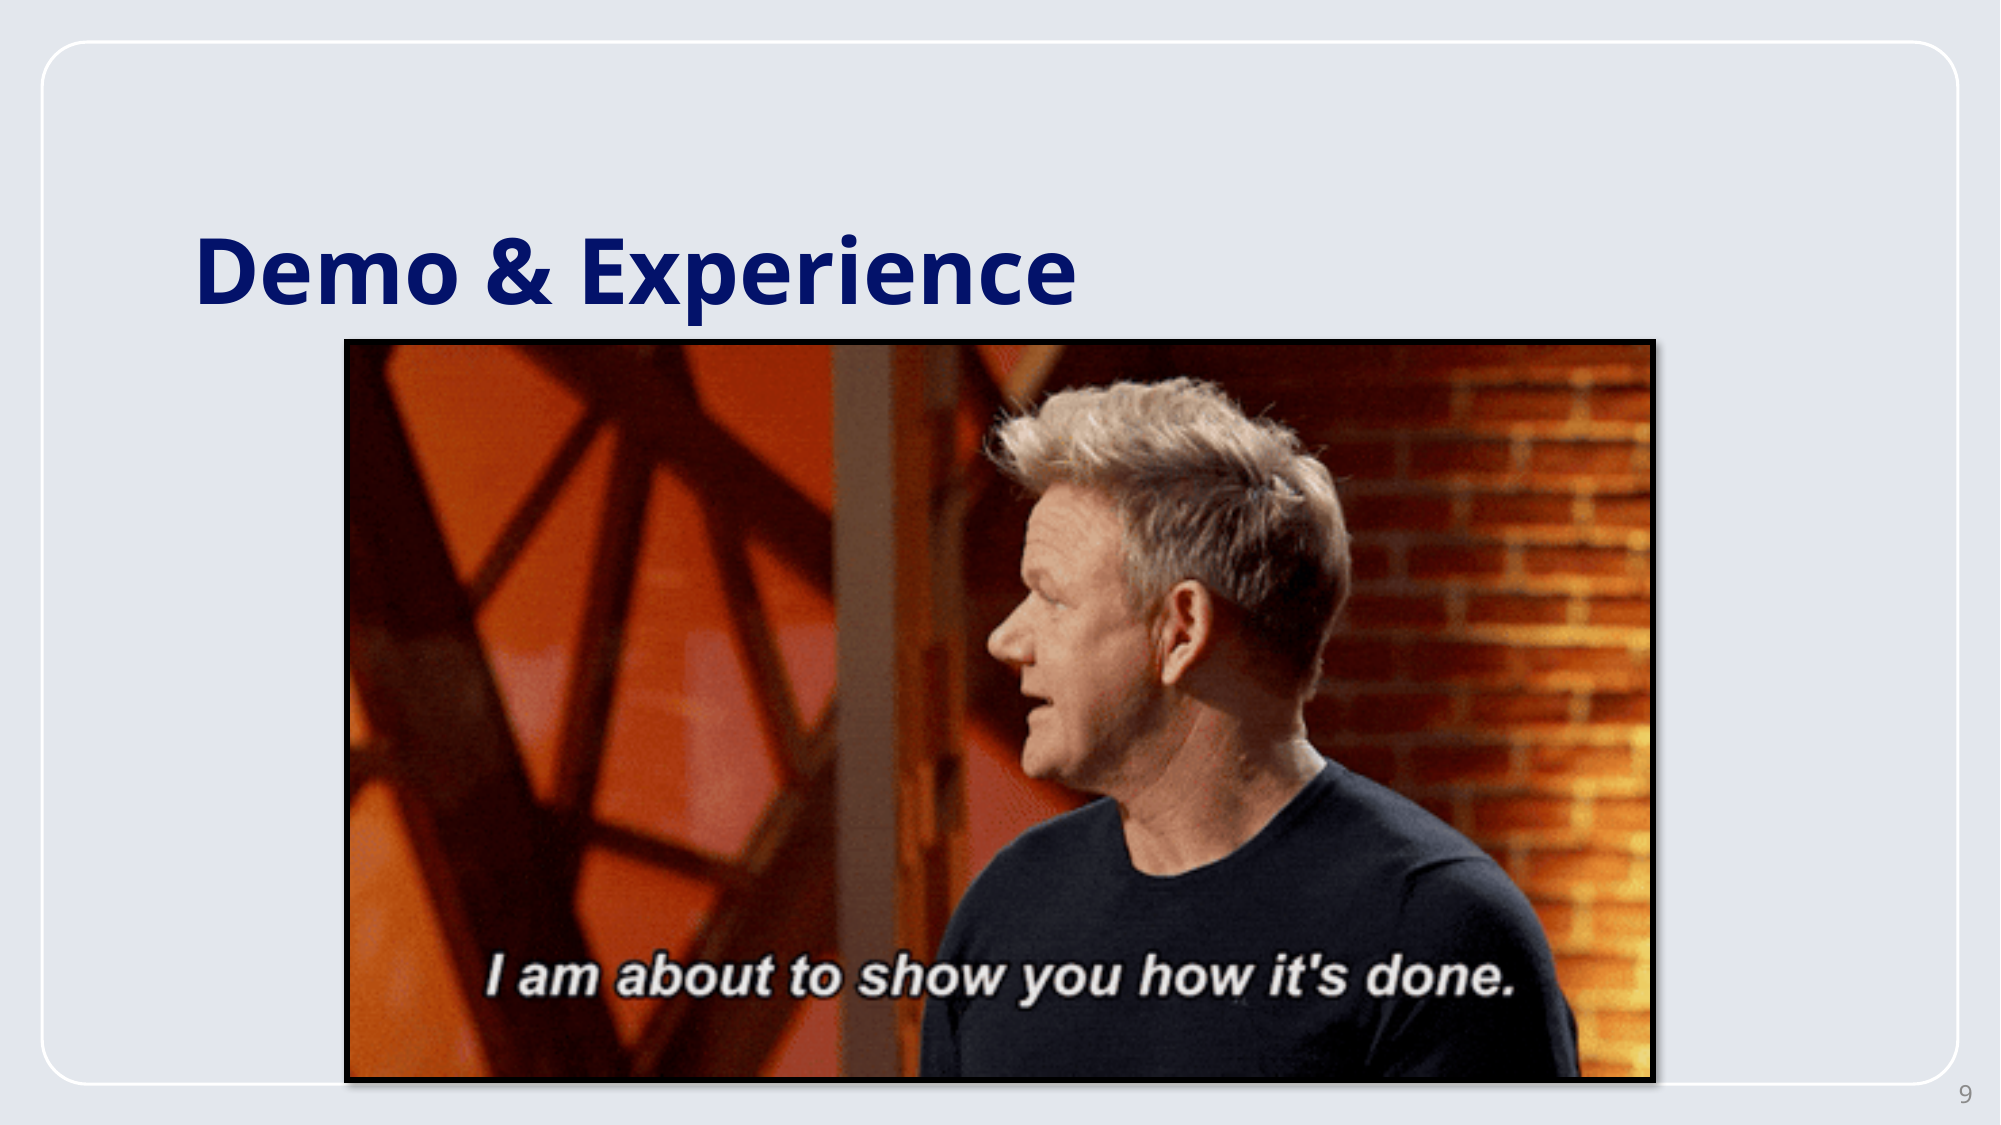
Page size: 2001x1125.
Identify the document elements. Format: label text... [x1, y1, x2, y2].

title Demo & Experience [176, 60, 1863, 332]
slide_number 9 [1538, 1076, 1988, 1115]
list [349, 345, 1650, 1077]
